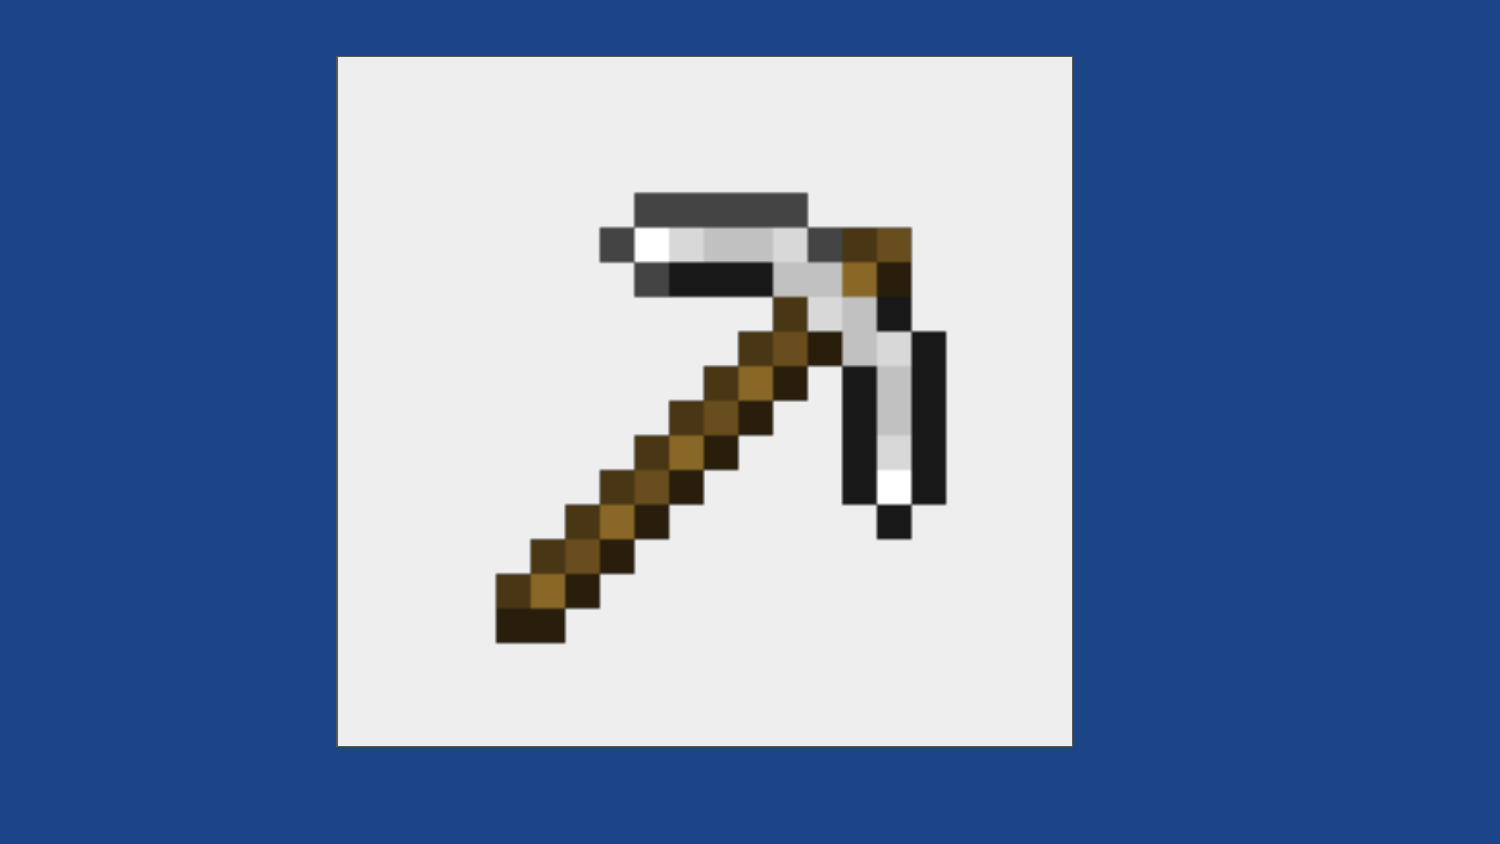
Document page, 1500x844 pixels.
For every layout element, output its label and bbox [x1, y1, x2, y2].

text_box [337, 56, 1073, 747]
picture [427, 124, 982, 679]
